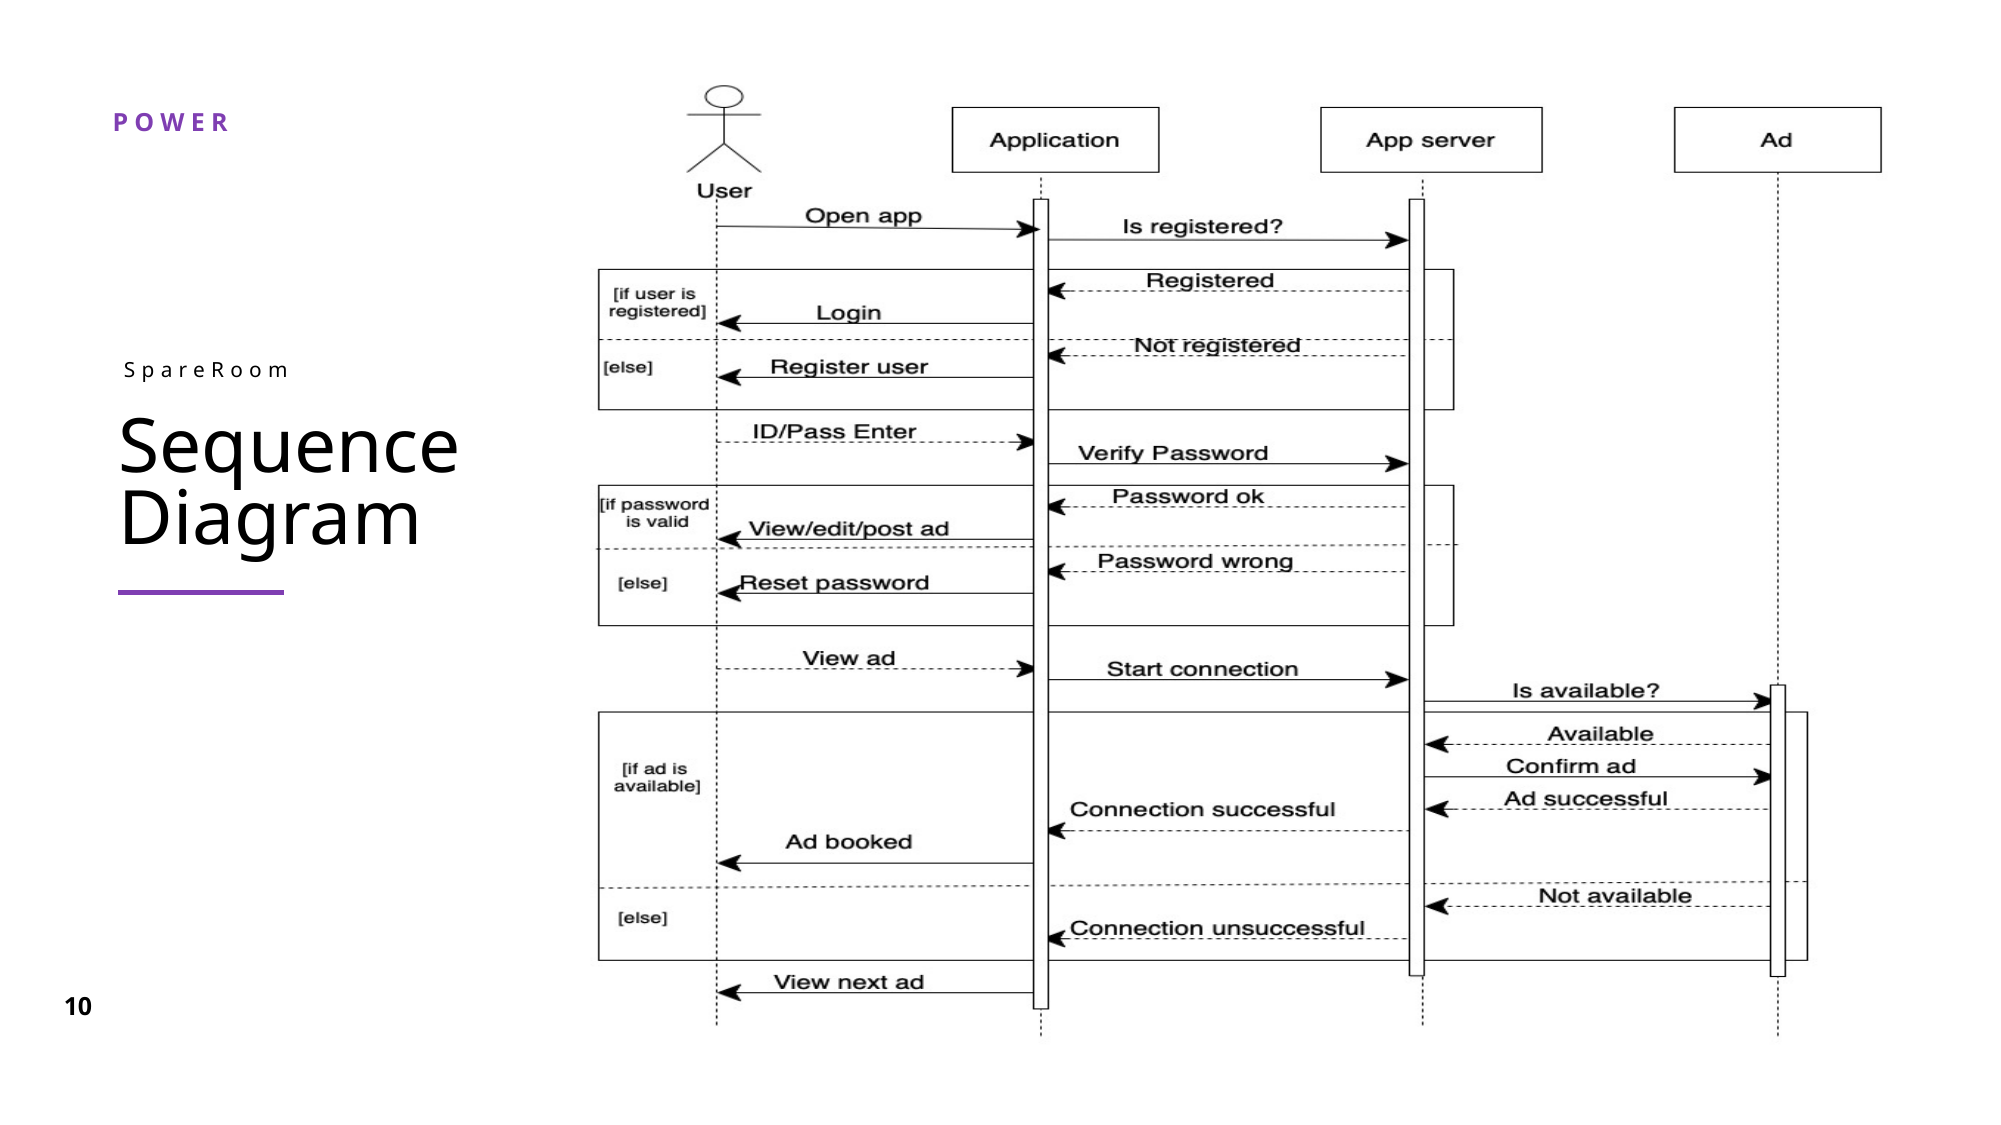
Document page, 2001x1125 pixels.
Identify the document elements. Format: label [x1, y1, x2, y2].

picture [472, 0, 2000, 1125]
text_box [118, 361, 472, 563]
